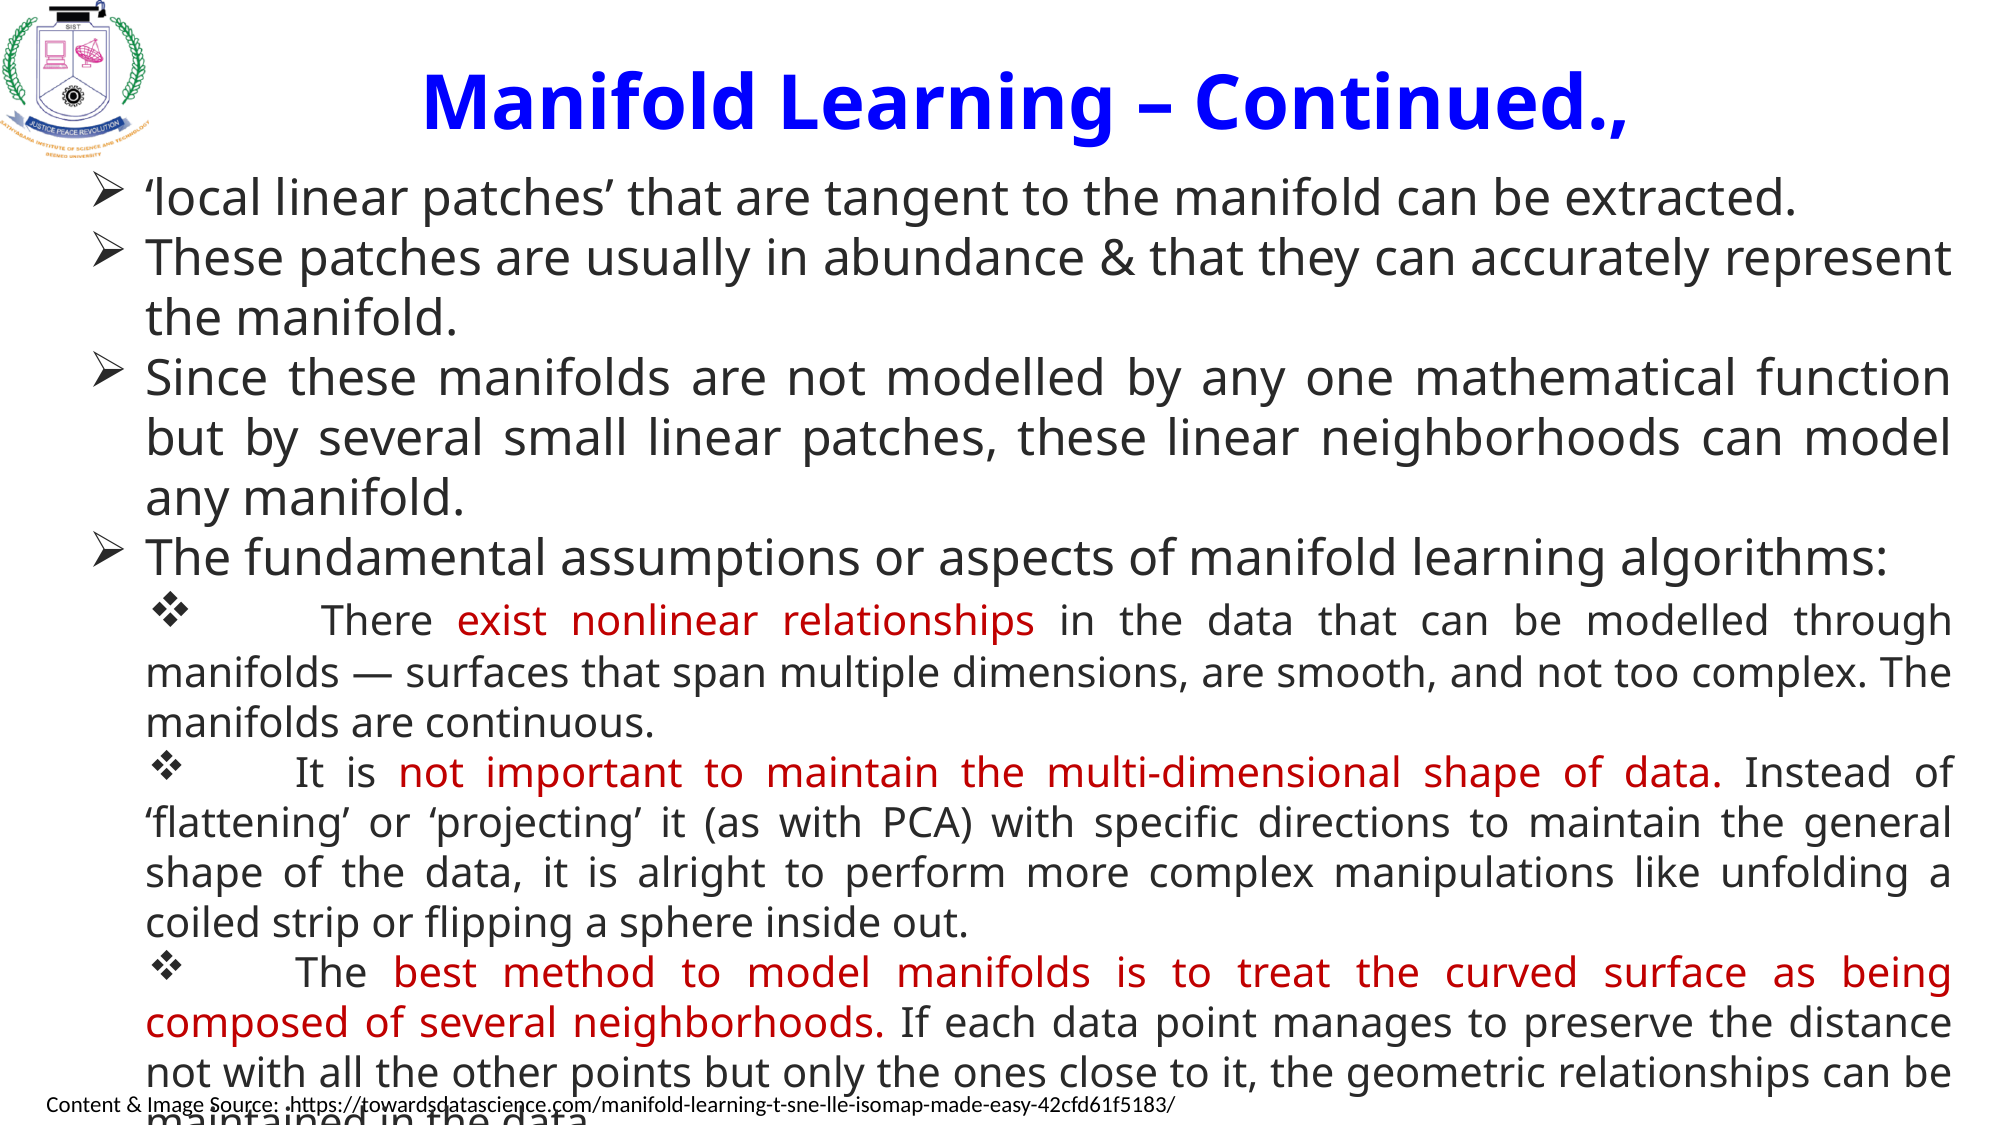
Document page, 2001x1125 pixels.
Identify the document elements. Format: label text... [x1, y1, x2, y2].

text_box ‘local linear patches’ that are tangent to the manifold can be extracted. These patches are usually in abundance & that they can accurately represent the manifold. Since these manifolds are not modelled by any one mathematical function but by several small linear patches, these linear neighborhoods can model any manifold. The fundamental assumptions or aspects of manifold learning algorithms: There exist nonlinear relationships in the data that can be modelled through manifolds — surfaces that span multiple dimensions, are smooth, and not too complex. The manifolds are continuous. It is not important to maintain the multi-dimensional shape of data. Instead of ‘flattening’ or ‘projecting’ it (as with PCA) with specific directions to maintain the general shape of the data, it is alright to perform more complex manipulations like unfolding a coiled strip or flipping a sphere inside out. The best method to model manifolds is to treat the curved surface as being composed of several neighborhoods. If each data point manages to preserve the distance not with all the other points but only the ones close to it, the geometric relationships can be maintained in the data. [74, 158, 1969, 1125]
picture [0, 0, 149, 159]
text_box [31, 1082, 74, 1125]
title Manifold Learning – Continued., [275, 1, 1776, 154]
